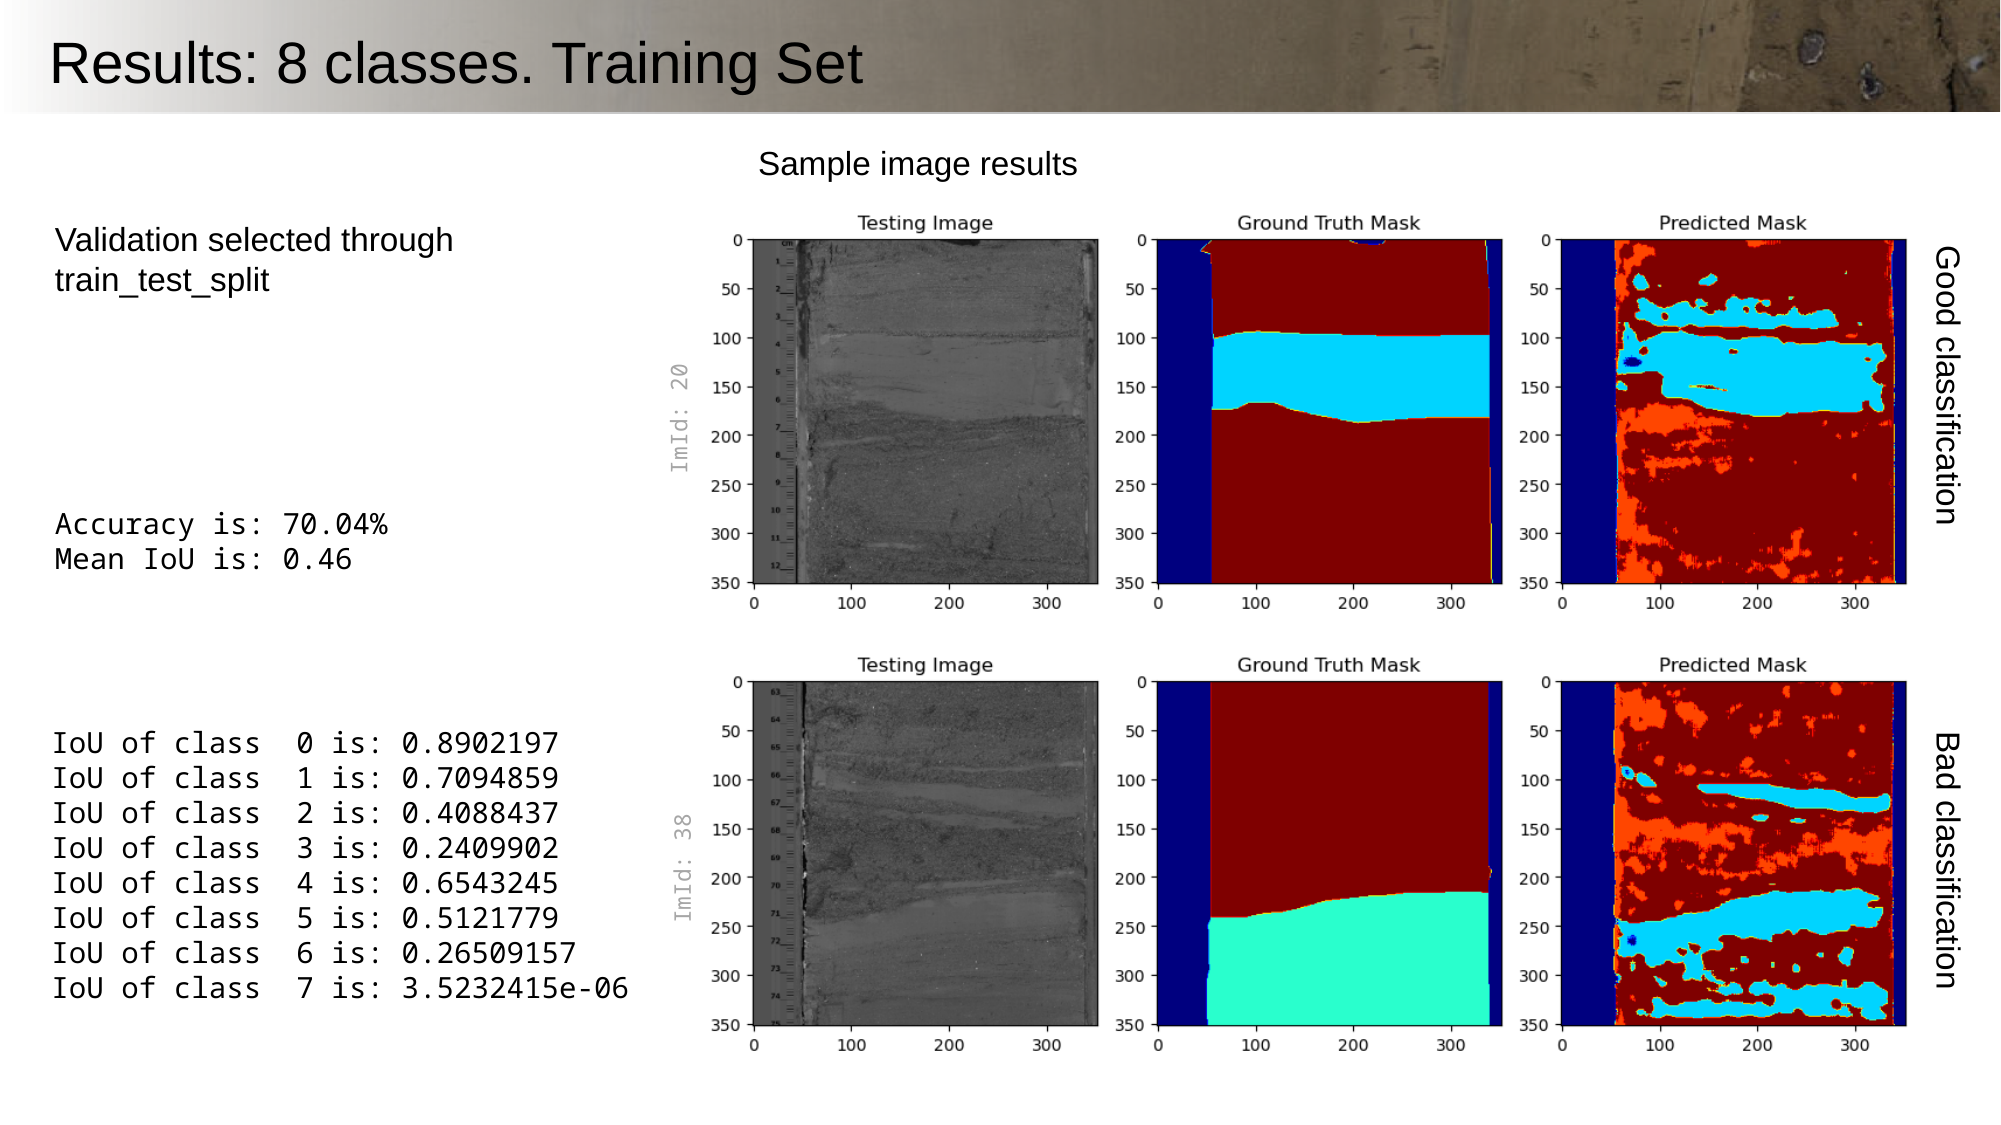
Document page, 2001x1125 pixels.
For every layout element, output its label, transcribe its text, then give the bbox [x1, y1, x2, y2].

text_box Bad classification [1921, 716, 1978, 1009]
text_box IoU of class 0 is: 0.8902197 IoU of class 1 is: 0.7094859 IoU of class 2 is: 0.4088437 IoU of class 3 is: 0.2409902 IoU of class 4 is: 0.6543245 IoU of class 5 is: 0.5121779 IoU of class 6 is: 0.26509157 IoU of class 7 is: 3.5232415e-06 [36, 716, 661, 1047]
picture [1487, 0, 2000, 112]
title Results: 8 classes. Training Set [34, 14, 1846, 116]
text_box ImId: 20 [656, 298, 699, 489]
text_box ImId: 38 [661, 747, 699, 939]
text_box Sample image results [743, 135, 1180, 190]
text_box Accuracy is: 70.04% Mean IoU is: 0.46 [40, 497, 580, 583]
text_box Good classification [1918, 231, 1978, 591]
picture [699, 646, 1921, 1065]
text_box Validation selected through train_test_split [40, 210, 477, 306]
picture [699, 204, 1918, 623]
